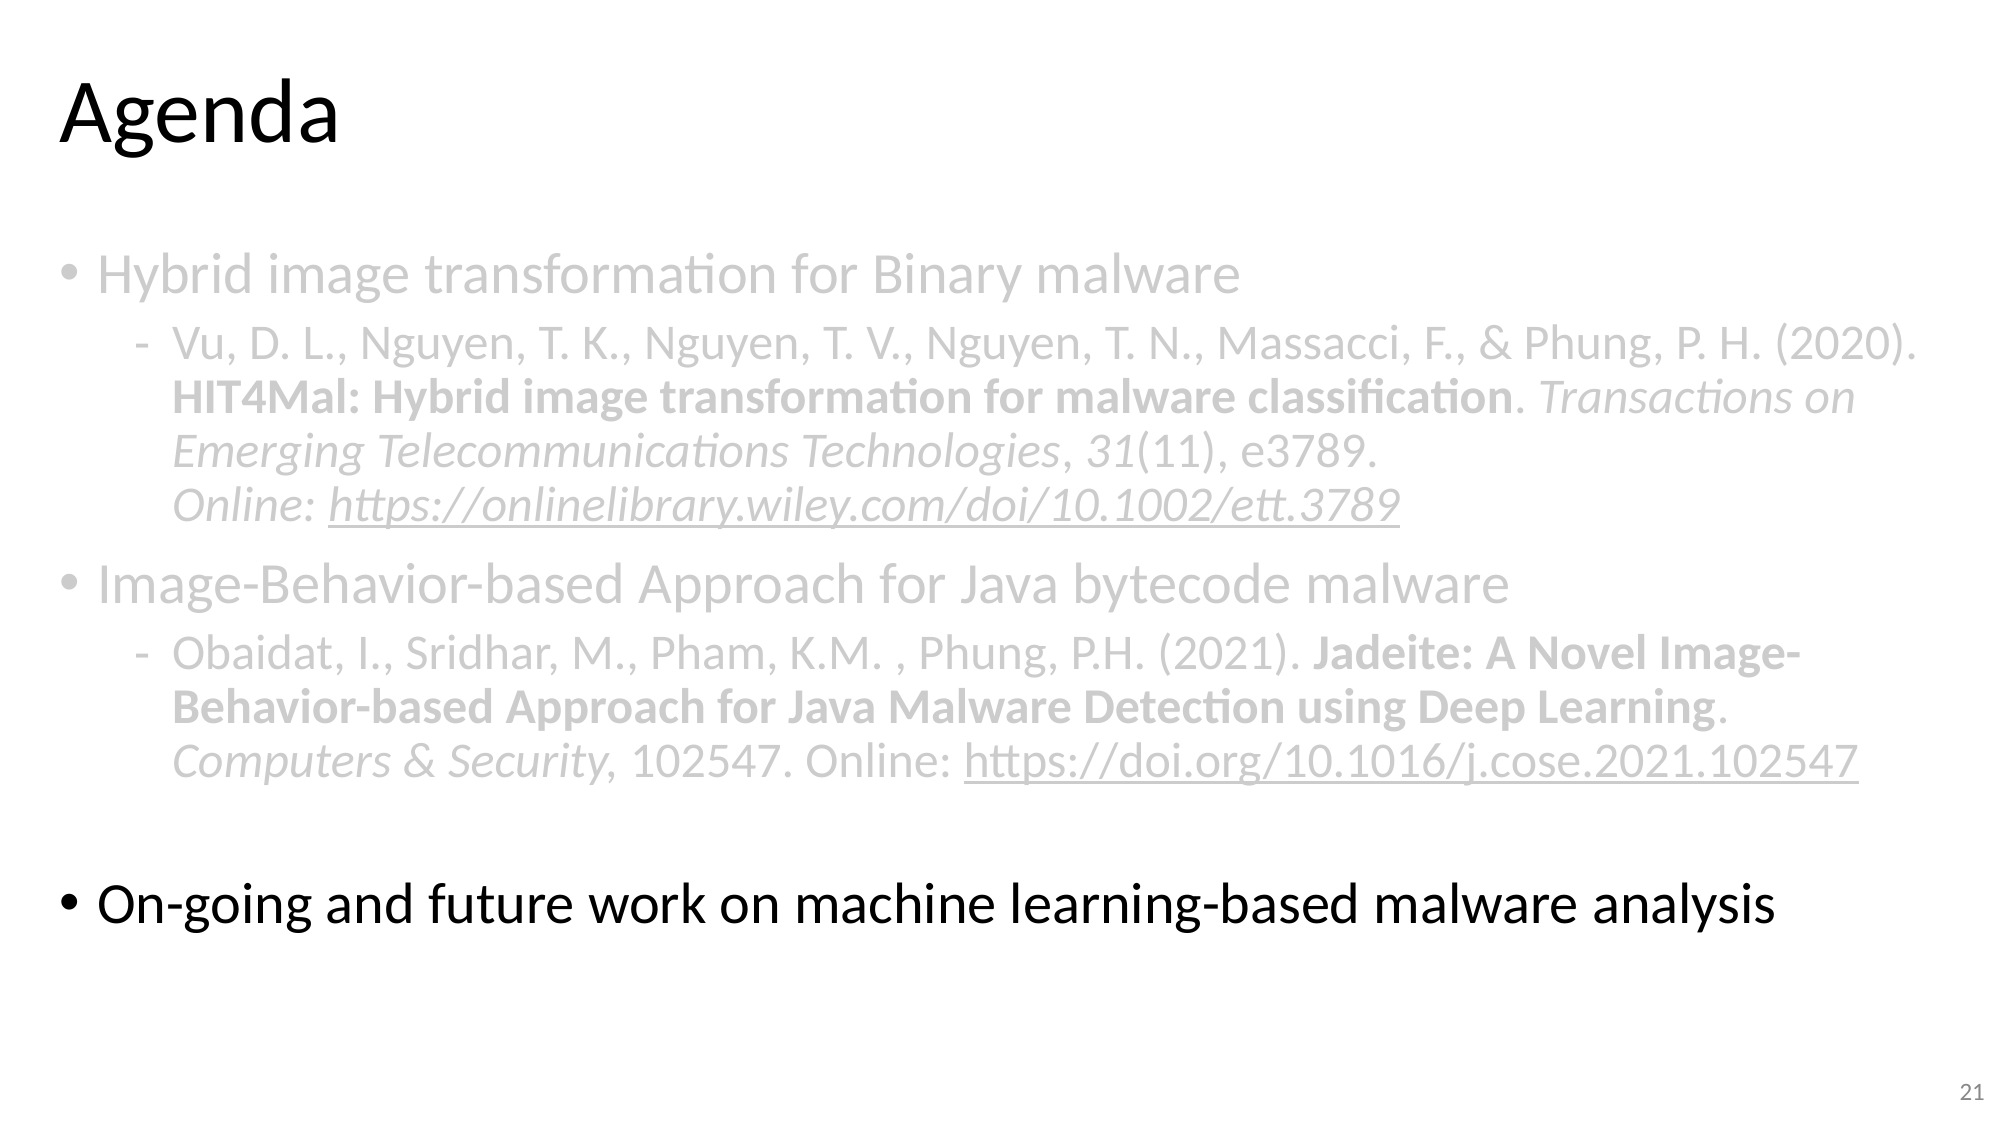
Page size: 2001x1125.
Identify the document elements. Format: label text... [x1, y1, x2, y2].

title Agenda [44, 4, 1949, 222]
list Hybrid image transformation for Binary malware Vu, D. L., Nguyen, T. K., Nguyen, T. V., Nguyen, T. N., Massacci, F., & Phung, P. H. (2020). HIT4Mal: Hybrid image transformation for malware classification. Transactions on Emerging Telecommunications Technologies, 31(11), e3789. Online: https://onlinelibrary.wiley.com/doi/10.1002/ett.3789 Image-Behavior-based Approach for Java bytecode malware Obaidat, I., Sridhar, M., Pham, K.M. , Phung, P.H. (2021). Jadeite: A Novel Image-Behavior-based Approach for Java Malware Detection using Deep Learning. Computers & Security, 102547. Online: https://doi.org/10.1016/j.cose.2021.102547 On-going and future work on machine learning-based malware analysis [44, 235, 1949, 1103]
slide_number 20 [1550, 1060, 2000, 1121]
